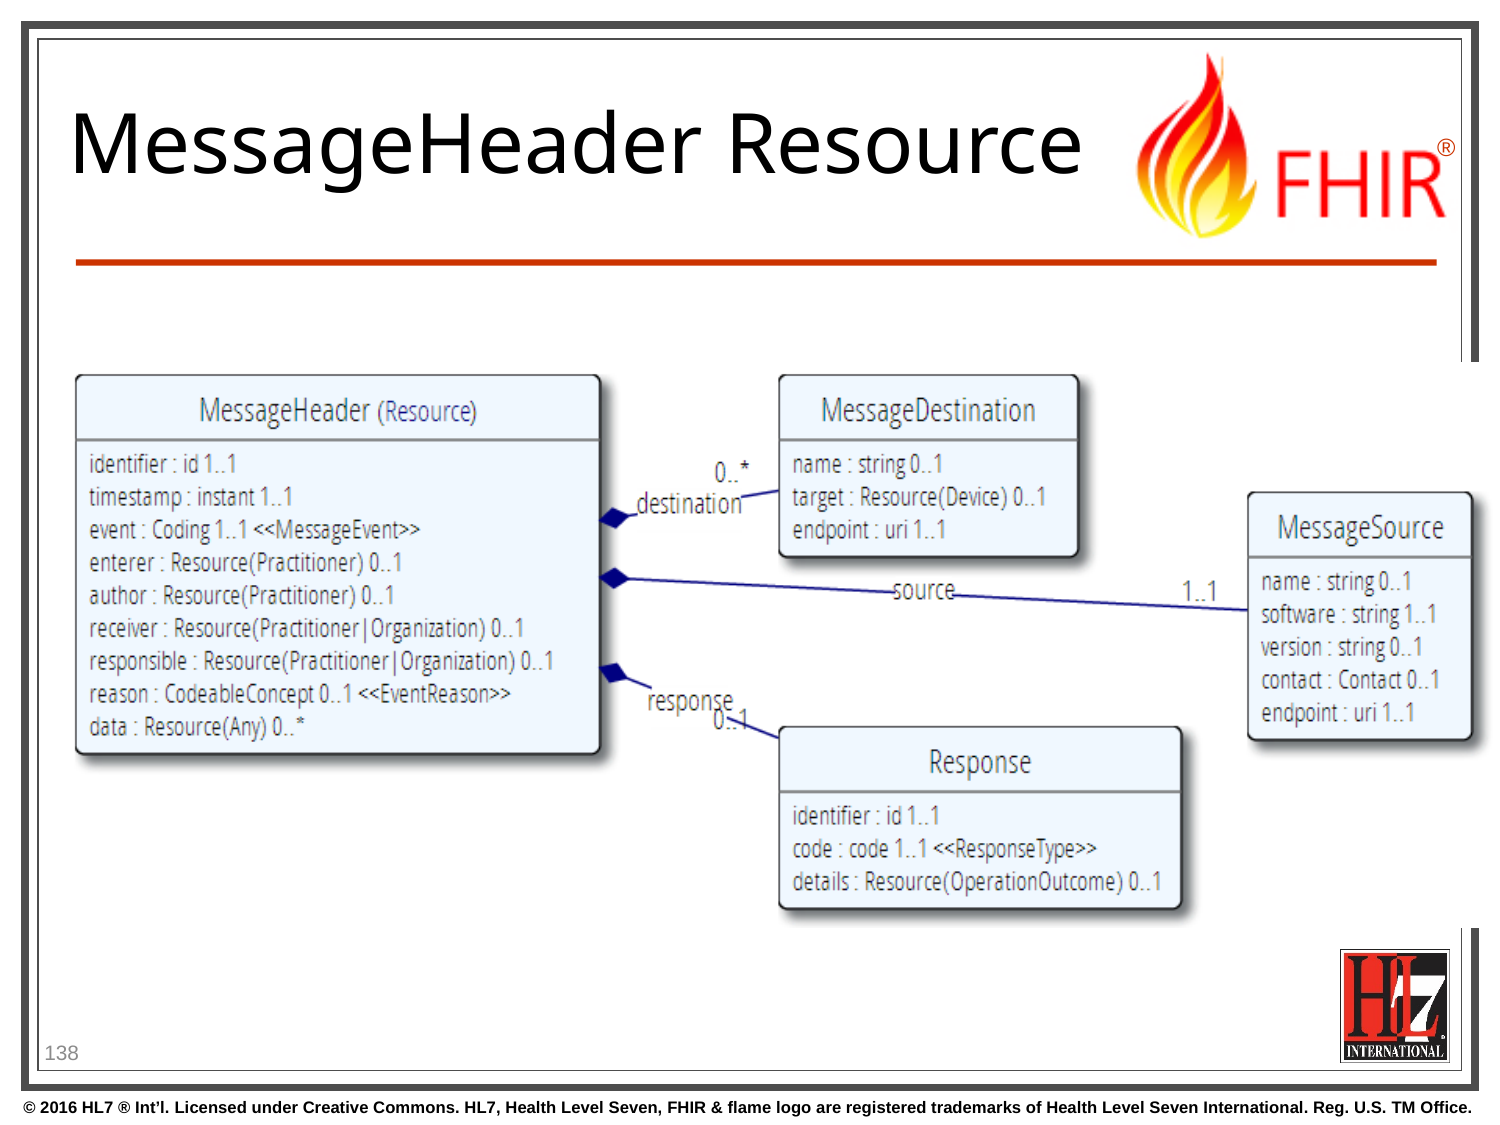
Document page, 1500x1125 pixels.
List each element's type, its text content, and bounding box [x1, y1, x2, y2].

picture [1340, 949, 1450, 1063]
picture [1124, 42, 1458, 249]
slide_number 138 [29, 1034, 148, 1071]
picture [51, 362, 1496, 929]
title MessageHeader Resource [53, 54, 1128, 244]
